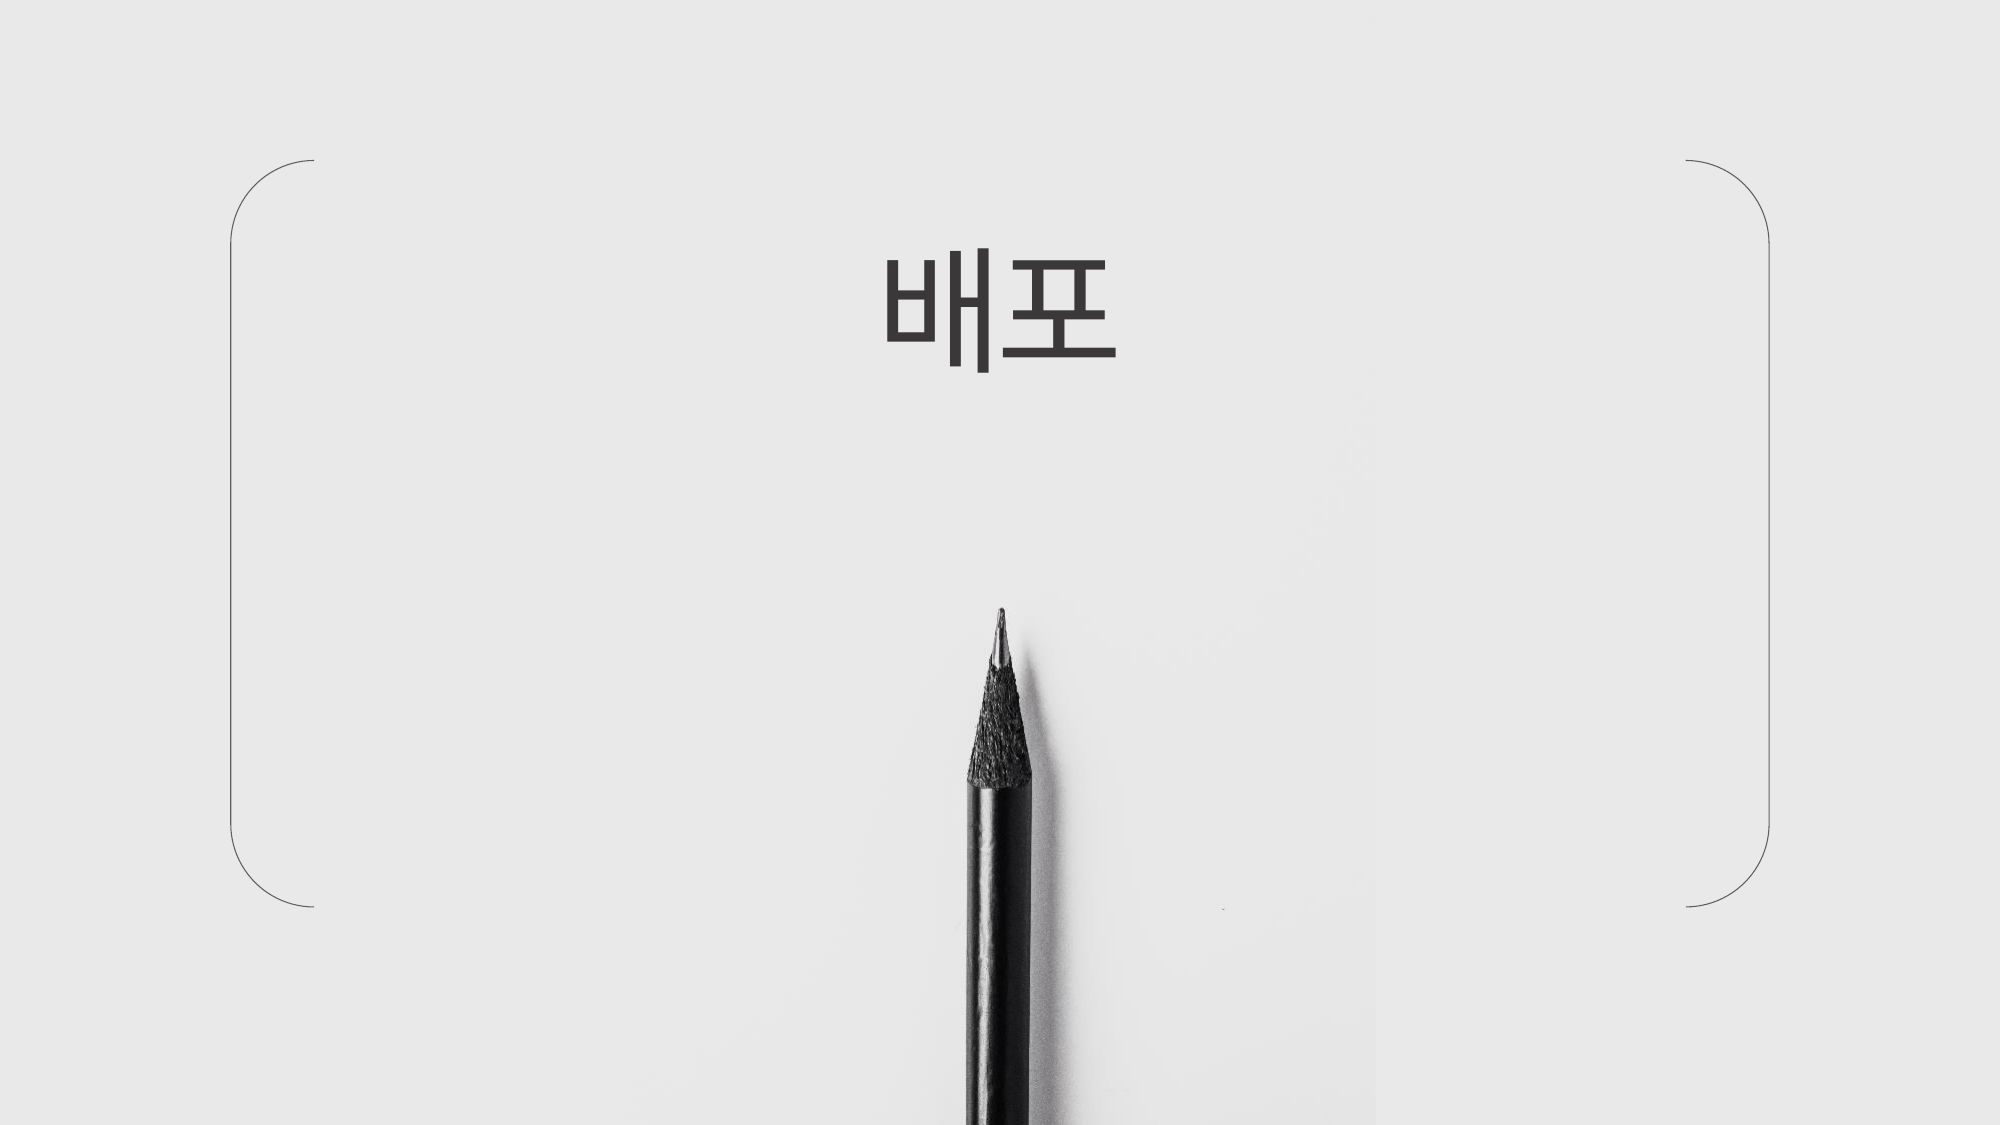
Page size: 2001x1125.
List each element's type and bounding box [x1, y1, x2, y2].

text_box [230, 159, 624, 908]
text_box [1376, 159, 1770, 908]
picture [624, 0, 1376, 1125]
